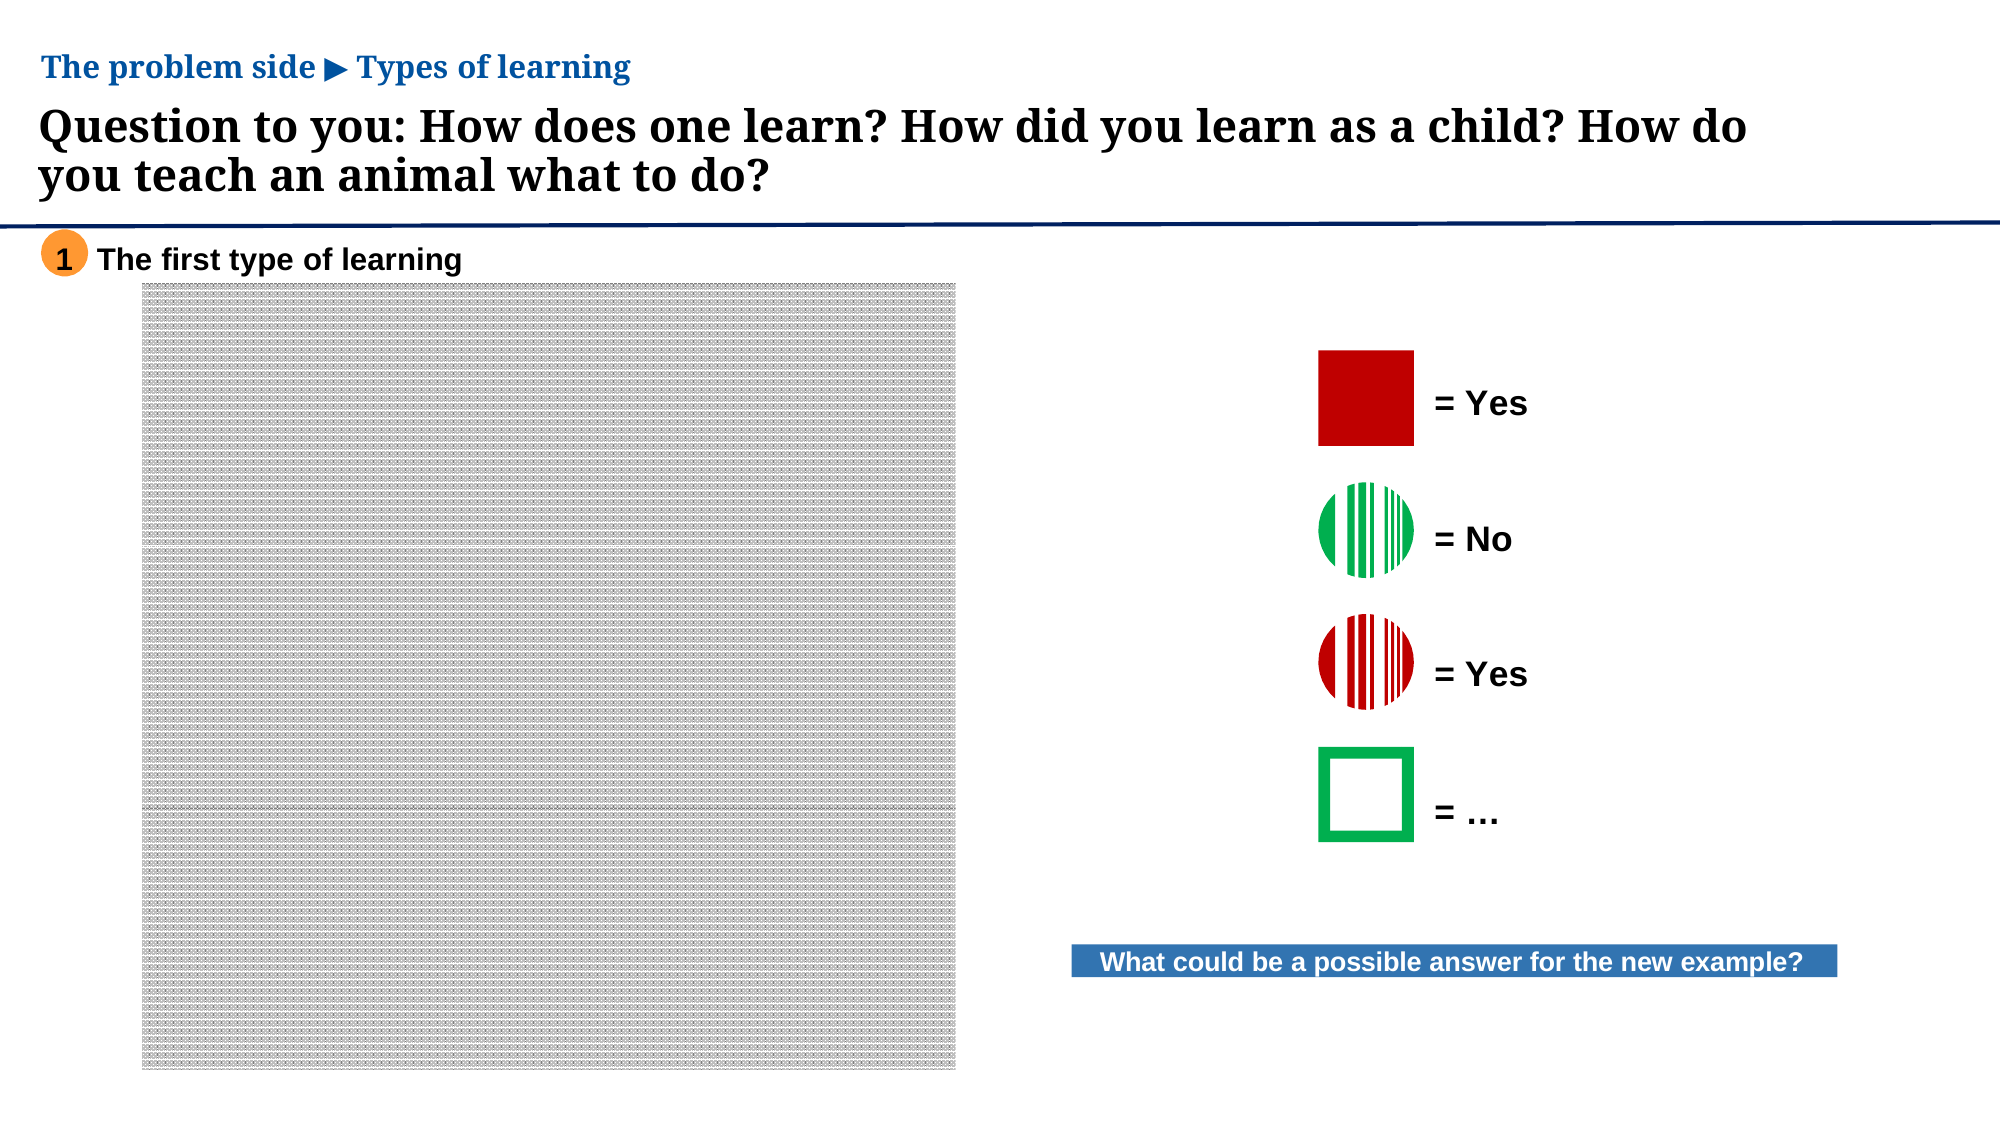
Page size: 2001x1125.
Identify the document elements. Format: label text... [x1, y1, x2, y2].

text_box Question to you: How does one learn? How did you learn as a child? How do you teach an animal what to do? [36, 102, 1813, 201]
text_box [1347, 615, 1355, 709]
text_box [1347, 483, 1355, 577]
text_box = Yes = No = Yes = … [1432, 379, 1530, 832]
text_box [1391, 621, 1395, 703]
text_box [1370, 614, 1374, 710]
text_box [1318, 746, 1331, 843]
text_box 1 The first type of learning [53, 239, 464, 277]
text_box [141, 283, 956, 1071]
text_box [0, 222, 2000, 227]
text_box The problem side ▶ Types of learning [38, 47, 872, 85]
text_box [1358, 614, 1367, 710]
text_box [1401, 746, 1414, 843]
text_box [1318, 350, 1414, 446]
text_box [1330, 830, 1402, 843]
text_box [1370, 482, 1374, 578]
text_box What could be a possible answer for the new example? [1071, 944, 1838, 978]
text_box [1384, 617, 1388, 707]
text_box [1358, 482, 1367, 579]
text_box [1318, 625, 1336, 699]
text_box [1391, 489, 1395, 571]
text_box [40, 229, 84, 274]
text_box [1402, 499, 1414, 562]
text_box [1402, 630, 1414, 694]
text_box [1318, 493, 1336, 567]
text_box [1384, 486, 1388, 575]
text_box [1330, 746, 1401, 759]
